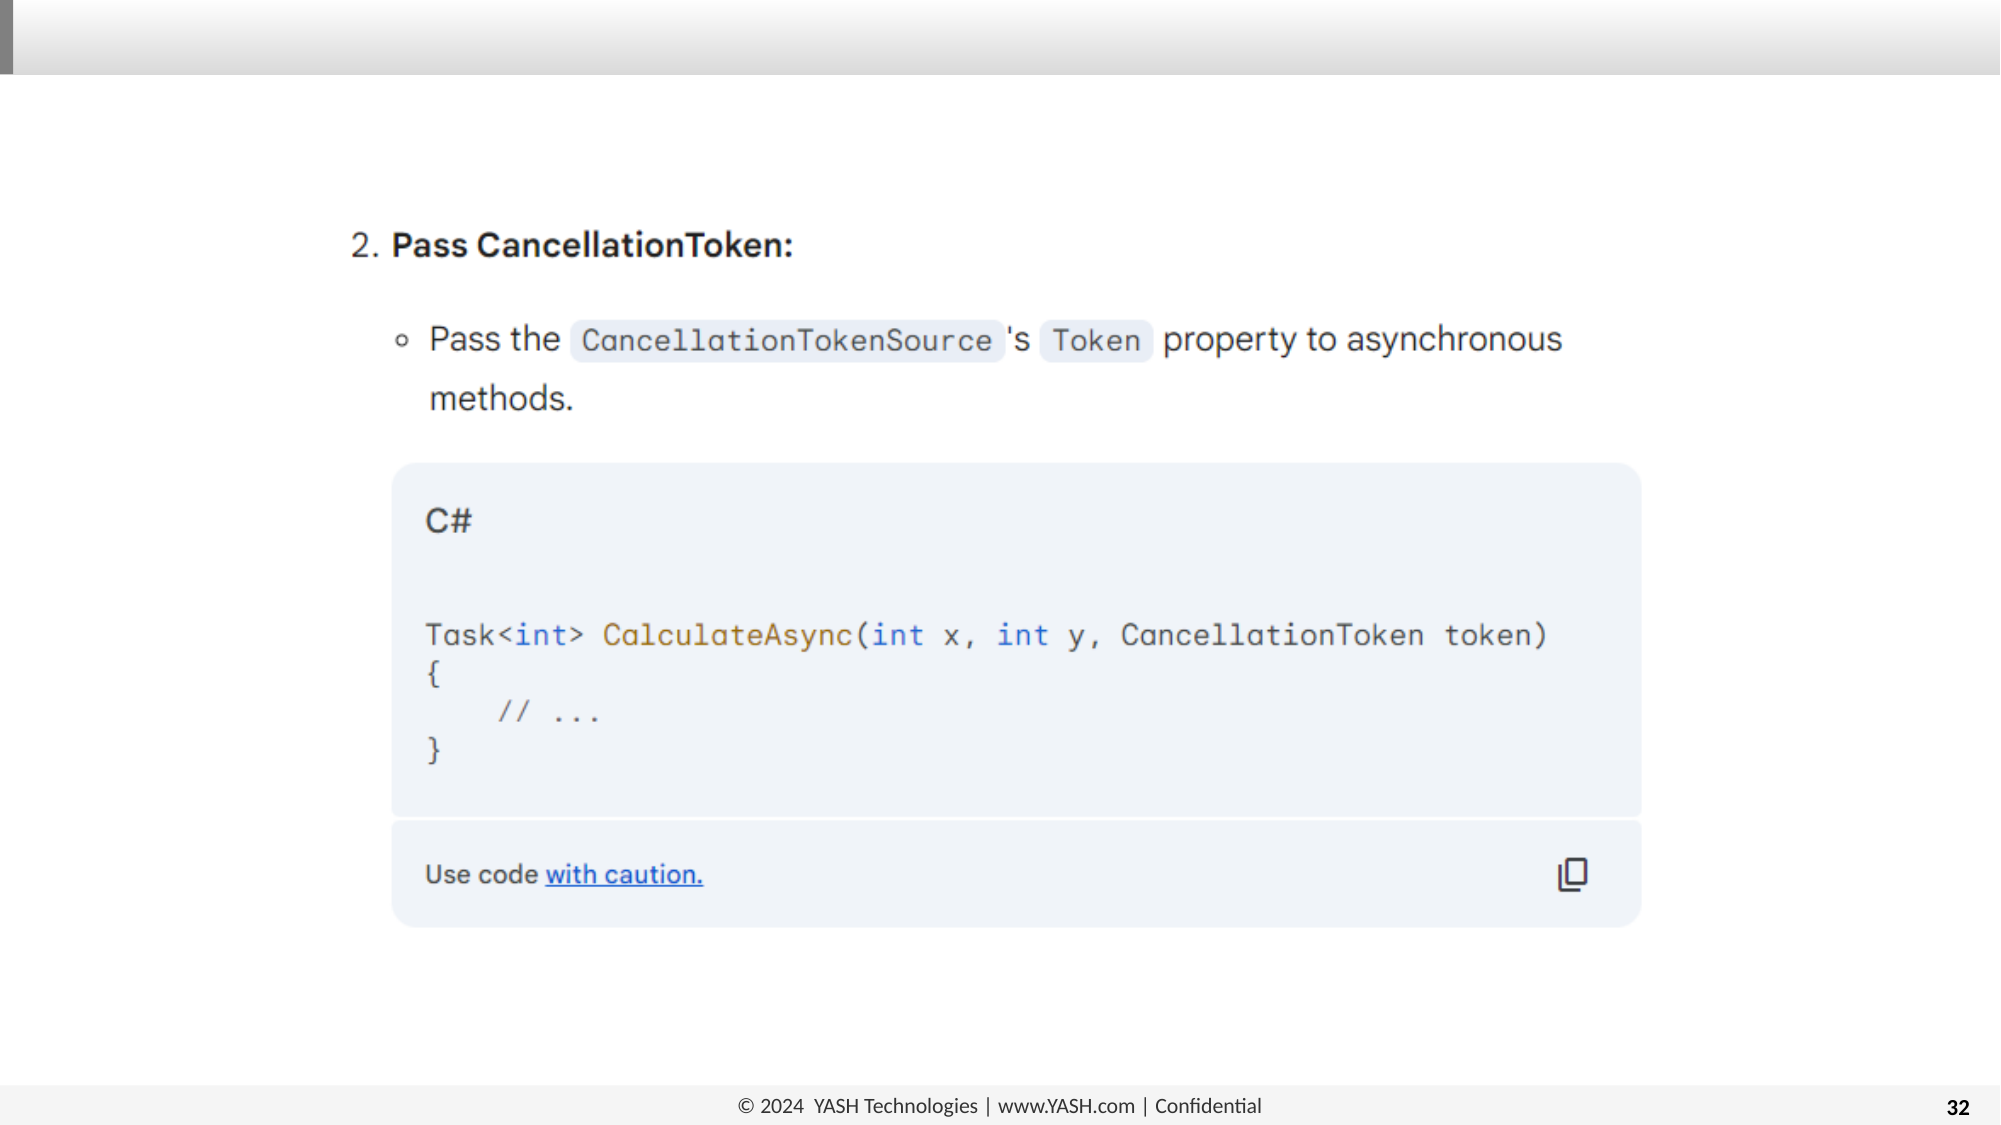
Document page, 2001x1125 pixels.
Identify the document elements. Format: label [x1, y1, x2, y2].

picture [324, 213, 1676, 950]
